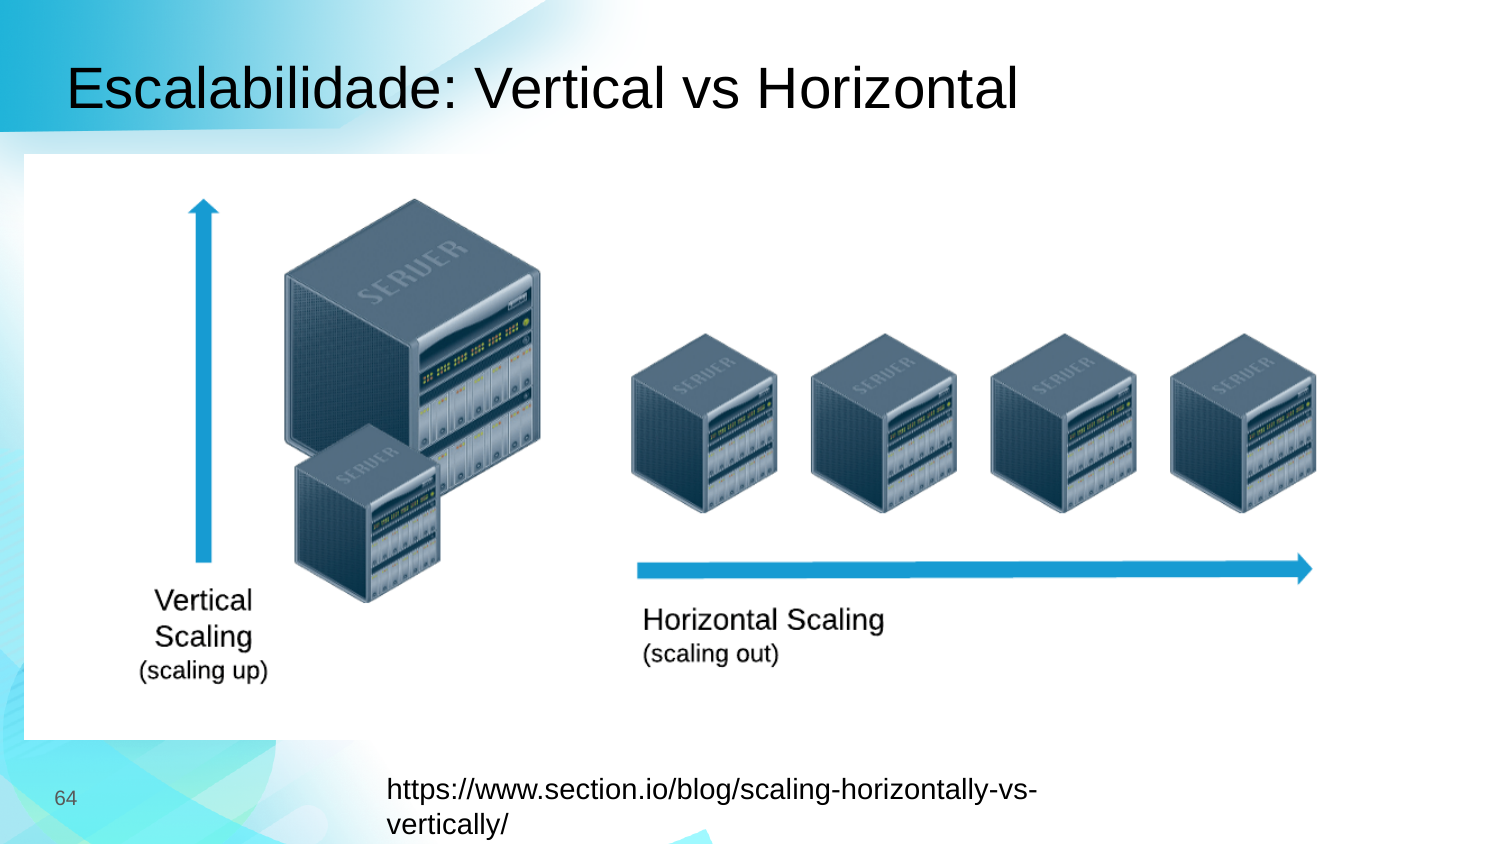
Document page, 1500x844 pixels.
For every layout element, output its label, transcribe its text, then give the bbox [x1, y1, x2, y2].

slide_number 64 [2, 764, 93, 830]
picture [0, 0, 1500, 844]
title Escalabilidade: Vertical vs Horizontal [51, 35, 1449, 130]
text_box https://www.section.io/blog/scaling-horizontally-vs-vertically/ [371, 755, 1174, 844]
